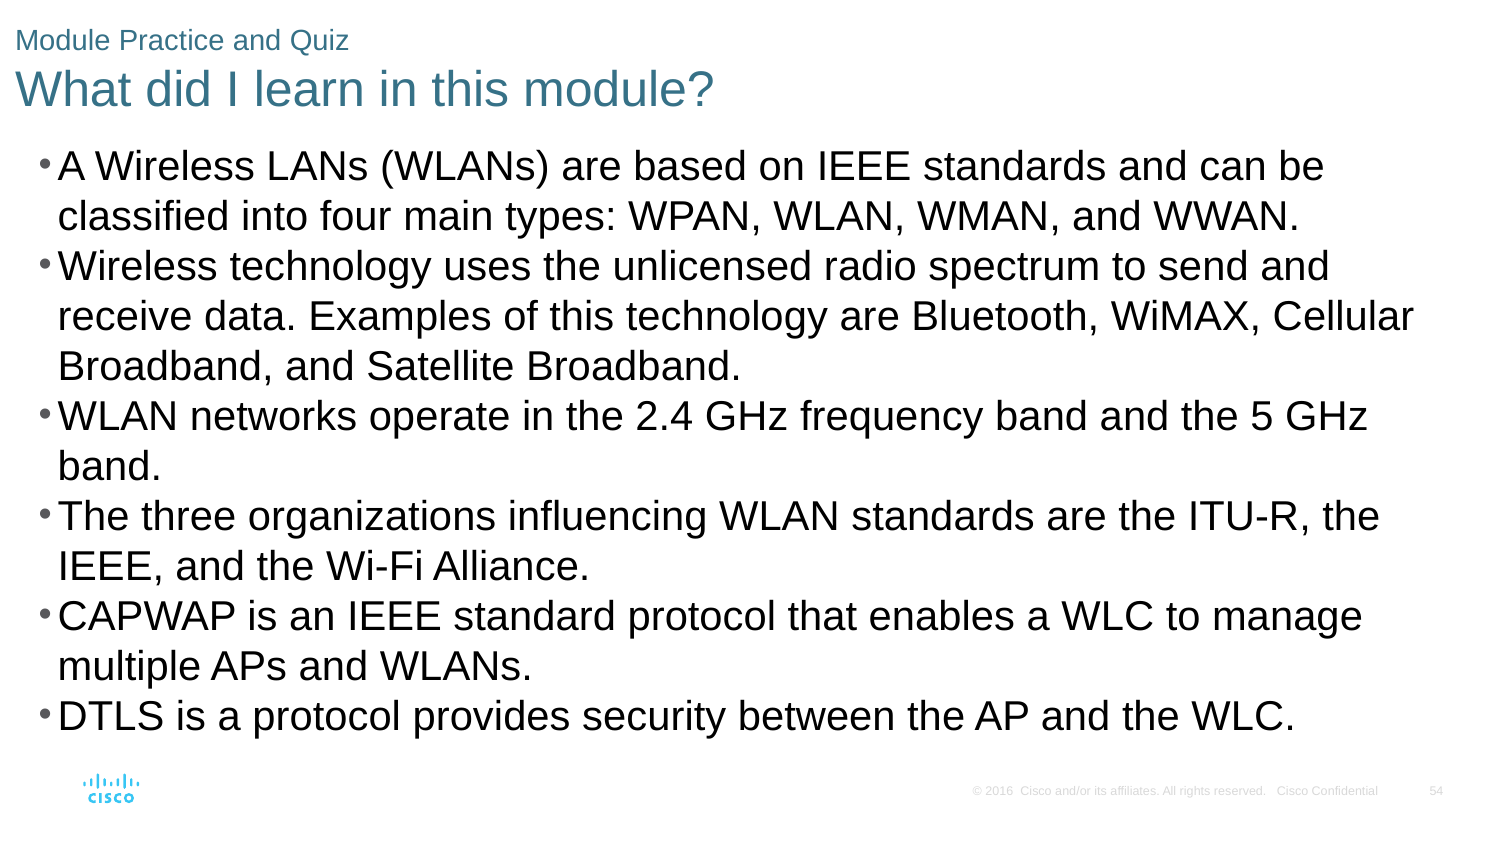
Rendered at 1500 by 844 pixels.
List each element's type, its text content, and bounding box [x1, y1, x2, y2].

title Module Practice and Quiz What did I learn in this module? [0, 6, 1500, 131]
list A Wireless LANs (WLANs) are based on IEEE standards and can be classified into four main types: WPAN, WLAN, WMAN, and WWAN. Wireless technology uses the unlicensed radio spectrum to send and receive data. Examples of this technology are Bluetooth, WiMAX, Cellular Broadband, and Satellite Broadband. WLAN networks operate in the 2.4 GHz frequency band and the 5 GHz band. The three organizations influencing WLAN standards are the ITU-R, the IEEE, and the Wi-Fi Alliance. CAPWAP is an IEEE standard protocol that enables a WLC to manage multiple APs and WLANs. DTLS is a protocol provides security between the AP and the WLC. [23, 131, 1476, 767]
